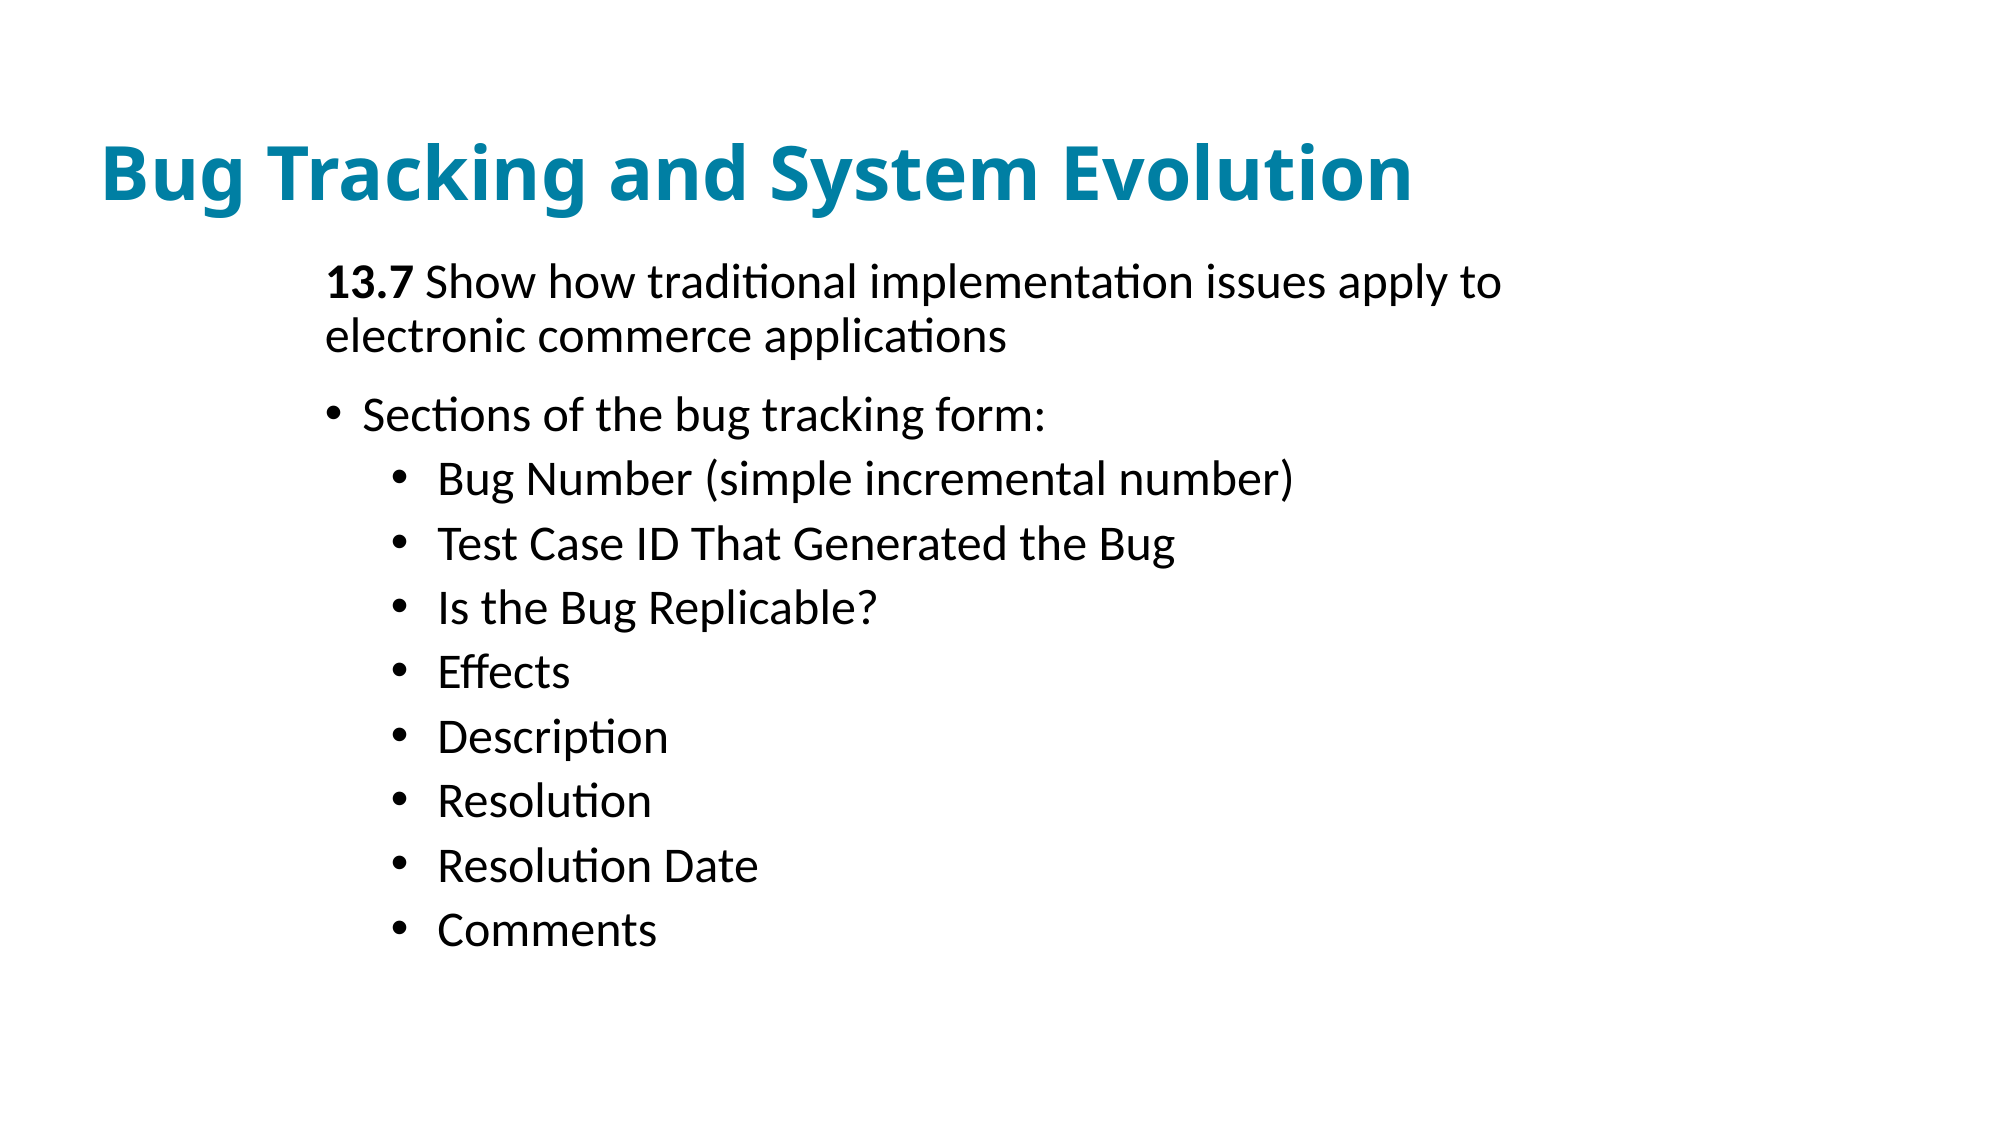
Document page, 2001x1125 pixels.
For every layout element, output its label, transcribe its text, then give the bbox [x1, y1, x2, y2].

list Sections of the bug tracking form: Bug Number (simple incremental number) Test Case I D That Generated the Bug Is the Bug Replicable? Effects Description Resolution Resolution Date Comments [324, 388, 1675, 1039]
title Bug Tracking and System Evolution [99, 35, 1900, 216]
list 13.7 Show how traditional implementation issues apply to electronic commerce applications [324, 255, 1675, 378]
